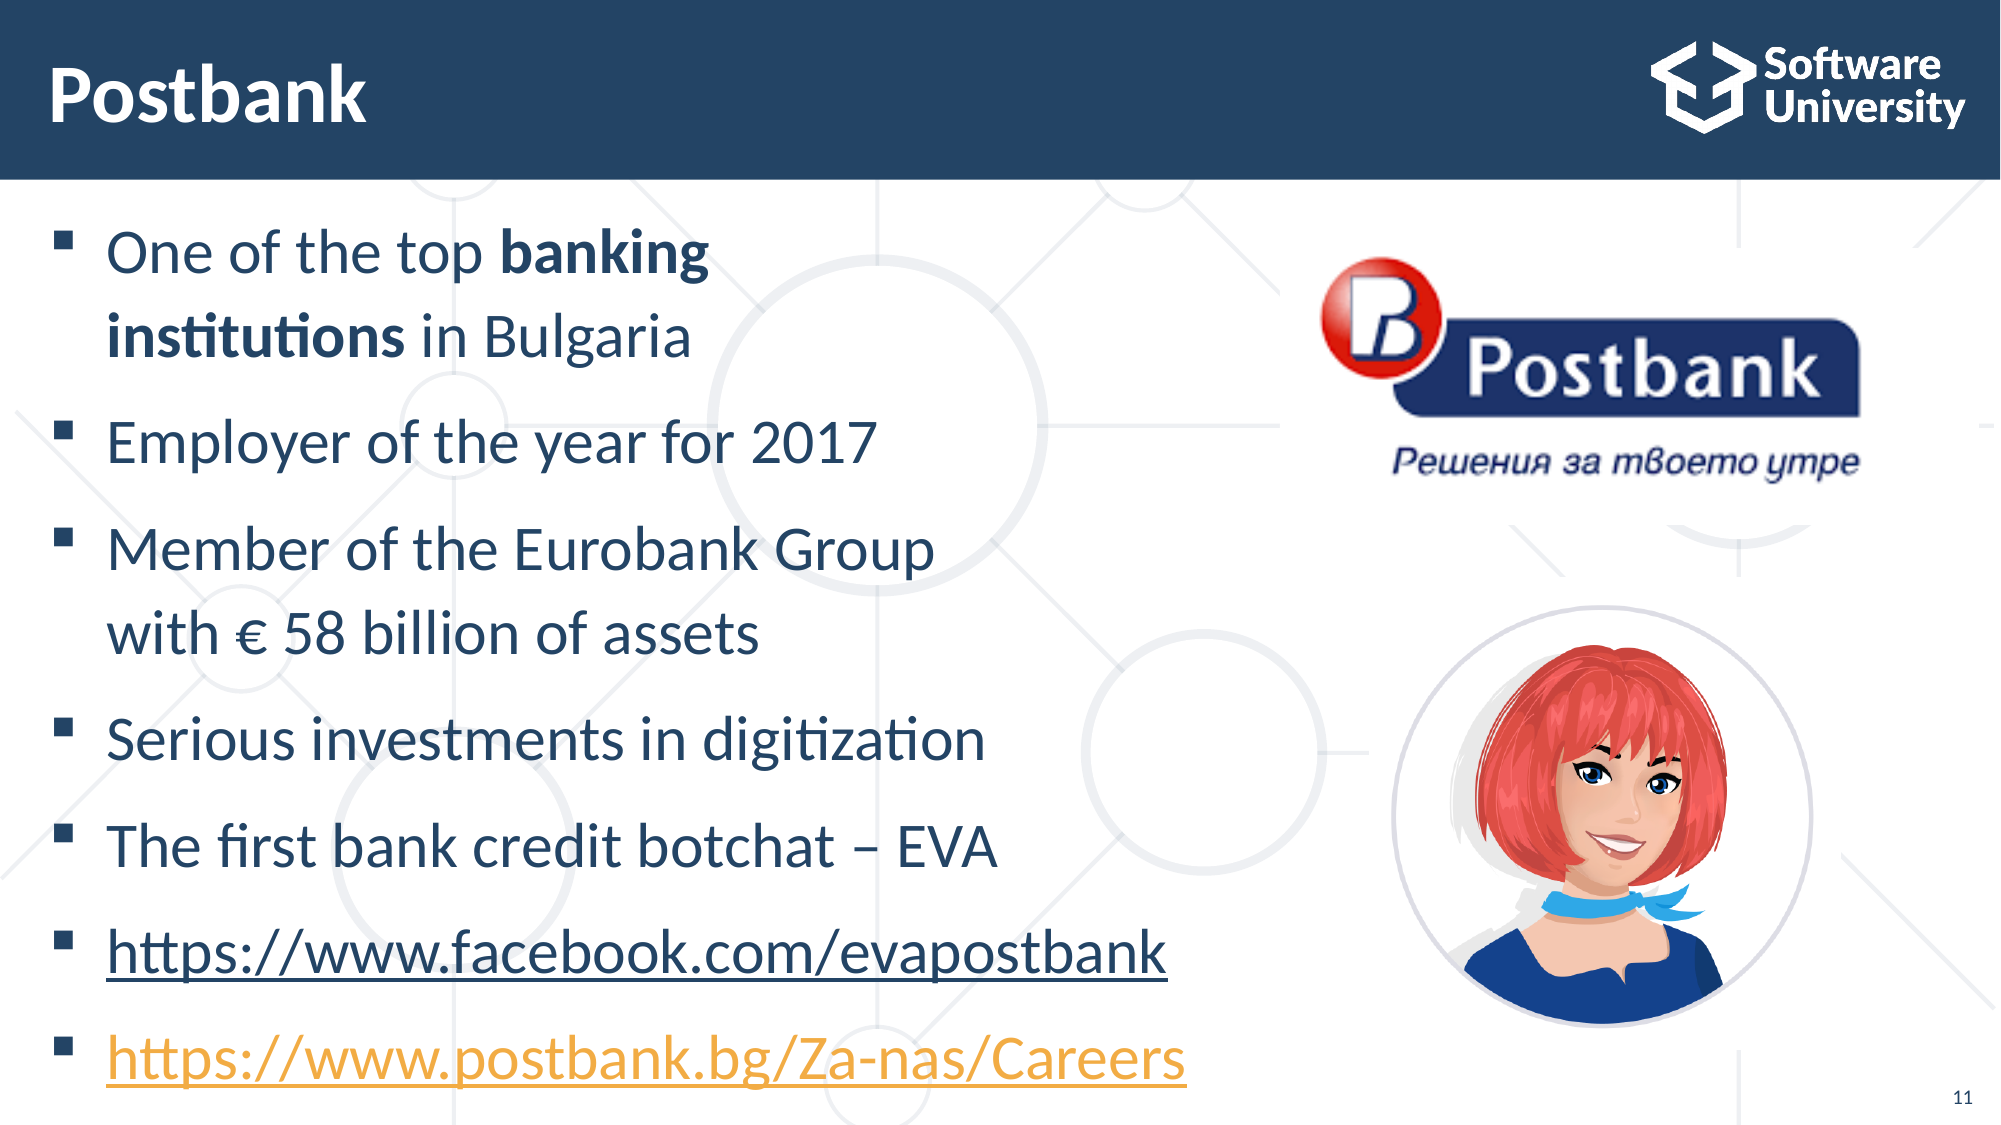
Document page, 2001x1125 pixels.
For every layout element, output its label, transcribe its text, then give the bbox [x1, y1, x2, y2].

slide_number 11 [1927, 1067, 1989, 1117]
title Postbank [31, 16, 1625, 162]
picture [1279, 248, 1980, 525]
list One of the top banking institutions in Bulgaria Employer of the year for 2017 Member of the Eurobank Group with € 58 billion of assets Serious investments in digitization The first bank credit botchat – EVA https://www.facebook.com/evapostbank https://www.postbank.bg/Za-nas/Careers [31, 196, 1970, 1104]
picture [1368, 577, 1842, 1050]
picture [1651, 41, 1966, 134]
